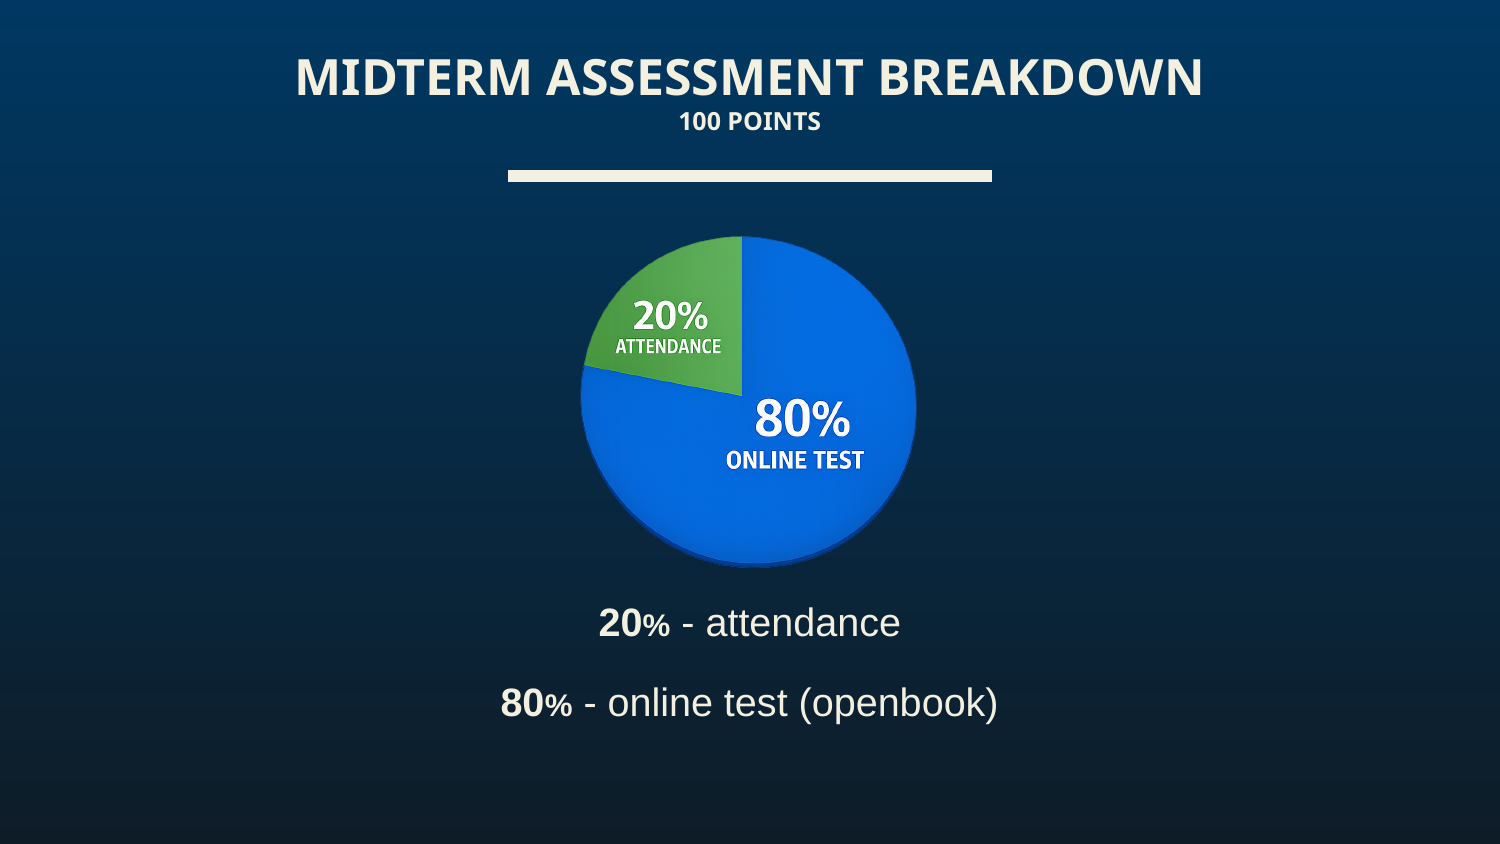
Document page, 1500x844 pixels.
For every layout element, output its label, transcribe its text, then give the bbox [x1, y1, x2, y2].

text_box MIDTERM ASSESSMENT BREAKDOWN 100 POINTS 20% - attendance 80% - online test (openbook) [72, 45, 1428, 725]
picture [532, 215, 968, 599]
